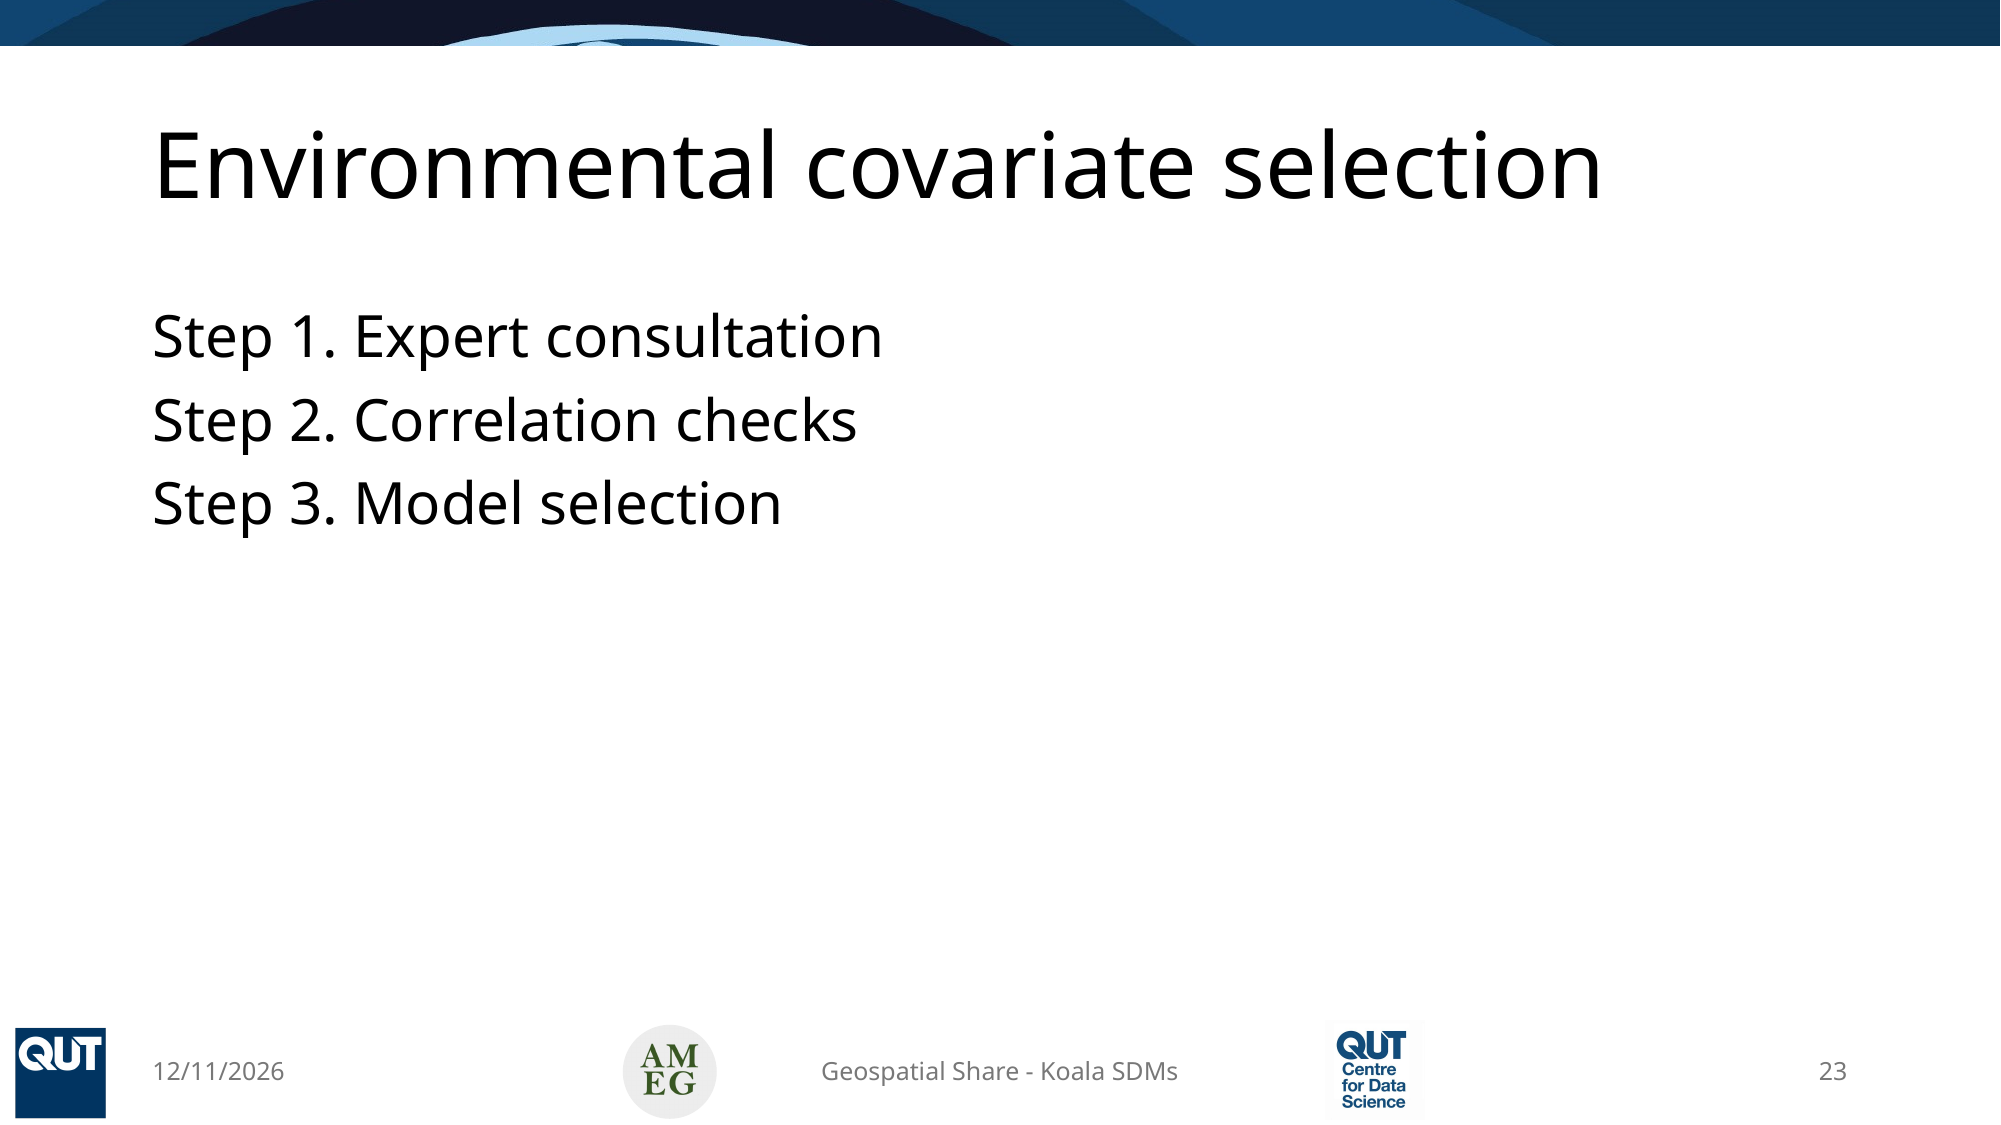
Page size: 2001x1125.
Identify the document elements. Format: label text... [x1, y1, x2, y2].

picture [0, 1020, 111, 1125]
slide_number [137, 1042, 588, 1103]
picture [1325, 1020, 1425, 1120]
title Environmental covariate selection [137, 59, 1863, 278]
footer Geospatial Share - Koala SDMs [662, 1042, 1338, 1103]
slide_number 23 [1412, 1042, 1863, 1103]
picture [622, 1024, 707, 1119]
list Step 1. Expert consultation Step 2. Correlation checks Step 3. Model selection [137, 299, 1863, 1014]
picture [0, 0, 2000, 46]
